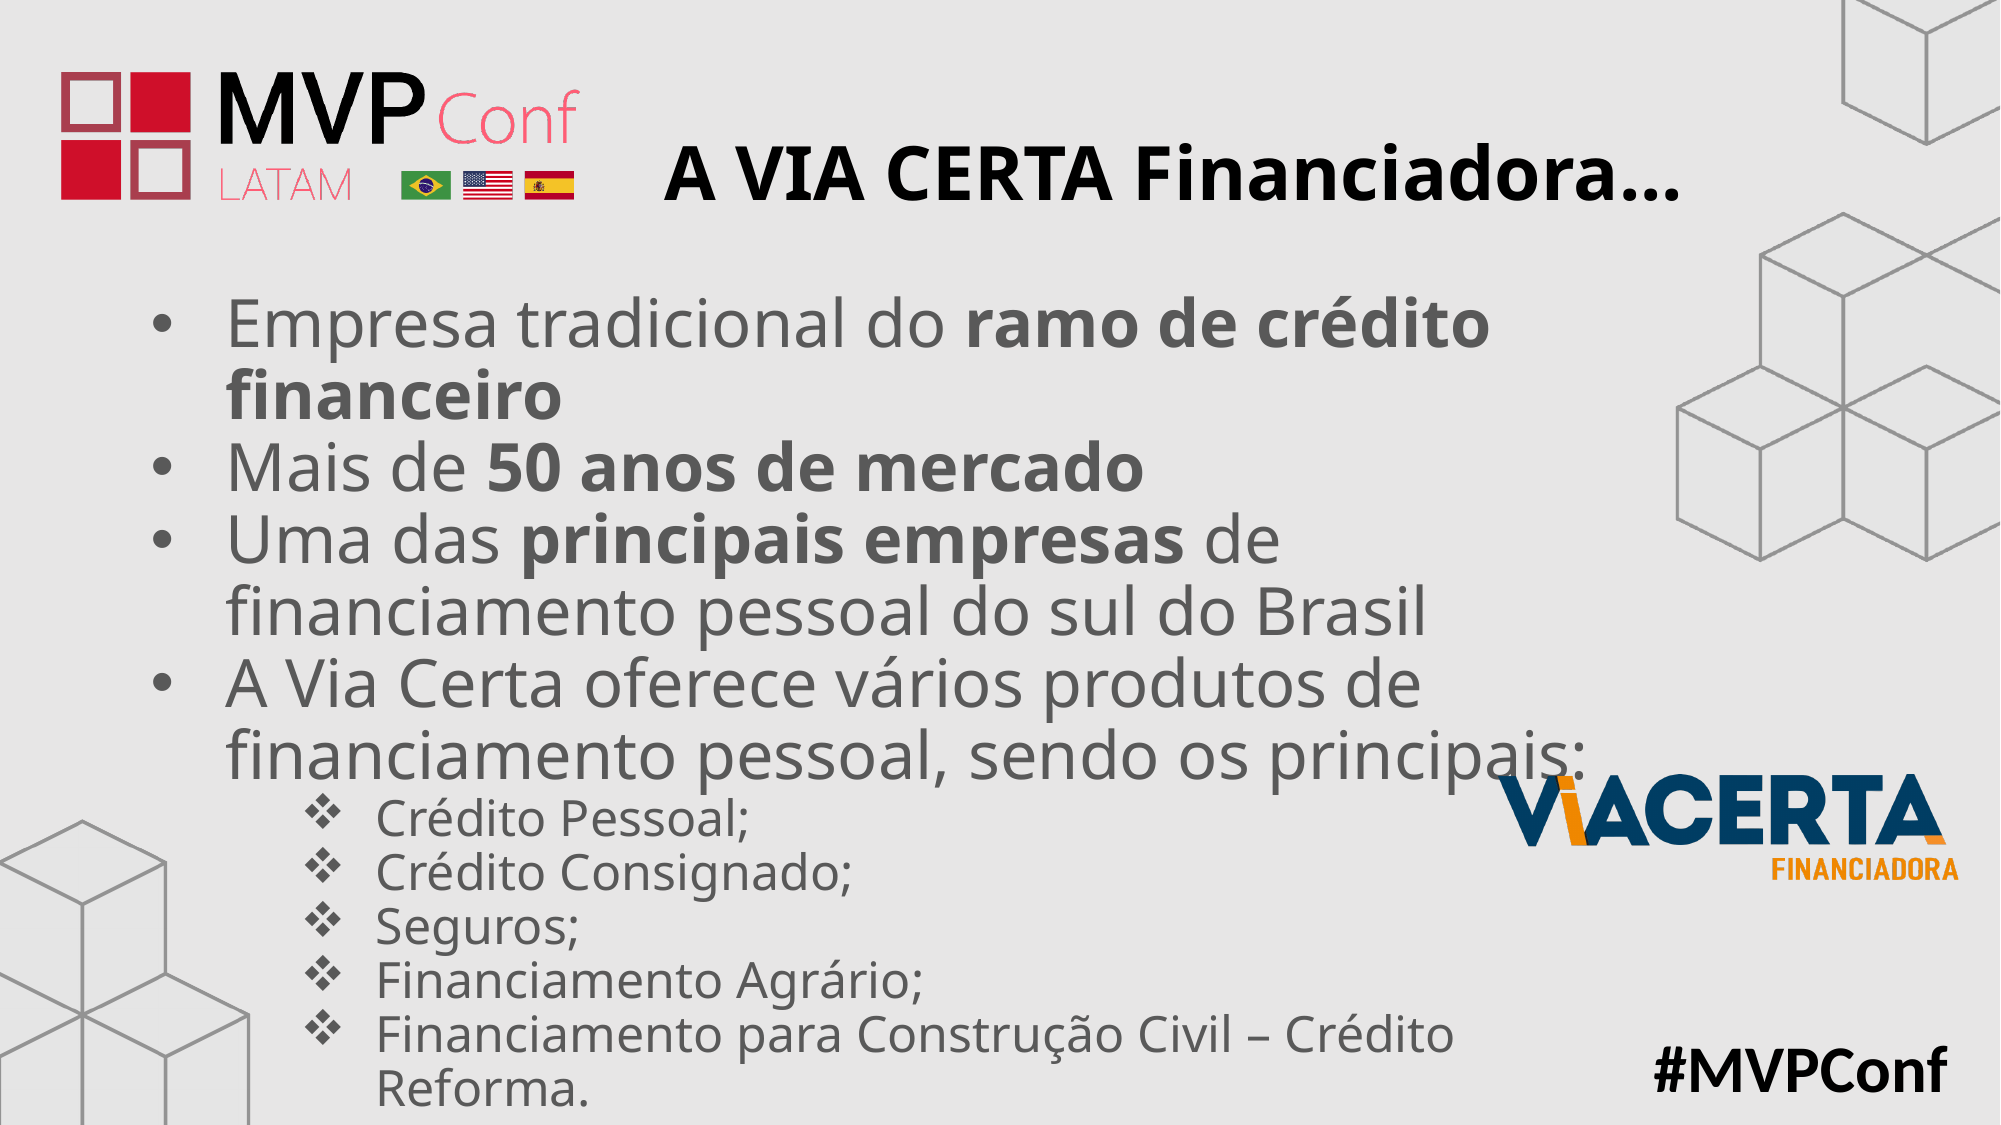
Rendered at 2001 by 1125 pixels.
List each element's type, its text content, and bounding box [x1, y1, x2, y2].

picture [0, 814, 135, 1125]
picture [1667, 1065, 1673, 1073]
picture [1496, 0, 2001, 1125]
text_box A VIA CERTA Financiadora... [649, 118, 1839, 223]
picture [61, 72, 580, 200]
text_box Empresa tradicional do ramo de crédito financeiro Mais de 50 anos de mercado Uma das principais empresas de financiamento pessoal do sul do Brasil A Via Certa oferece vários produtos de financiamento pessoal, sendo os principais: Crédito Pessoal; Crédito Consignado; Seguros; Financiamento Agrário; Financiamento para Construção Civil – Crédito Reforma. [135, 282, 1626, 1125]
